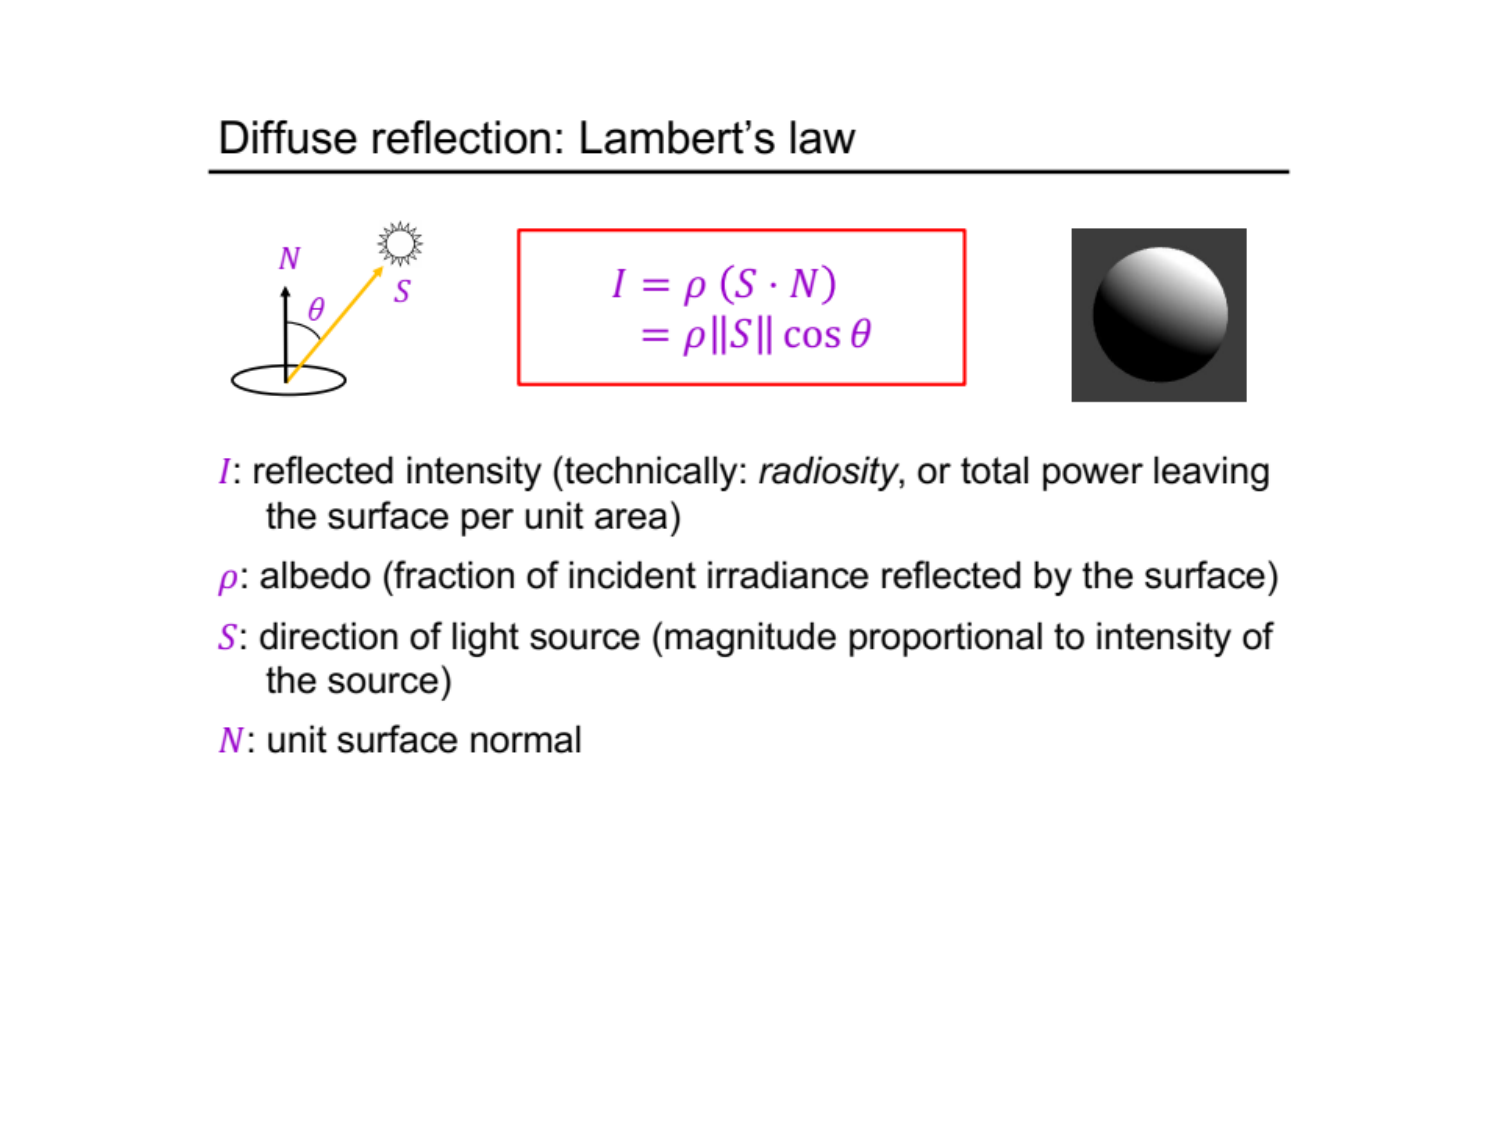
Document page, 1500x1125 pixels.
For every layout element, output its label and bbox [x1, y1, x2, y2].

picture [41, 54, 1458, 992]
